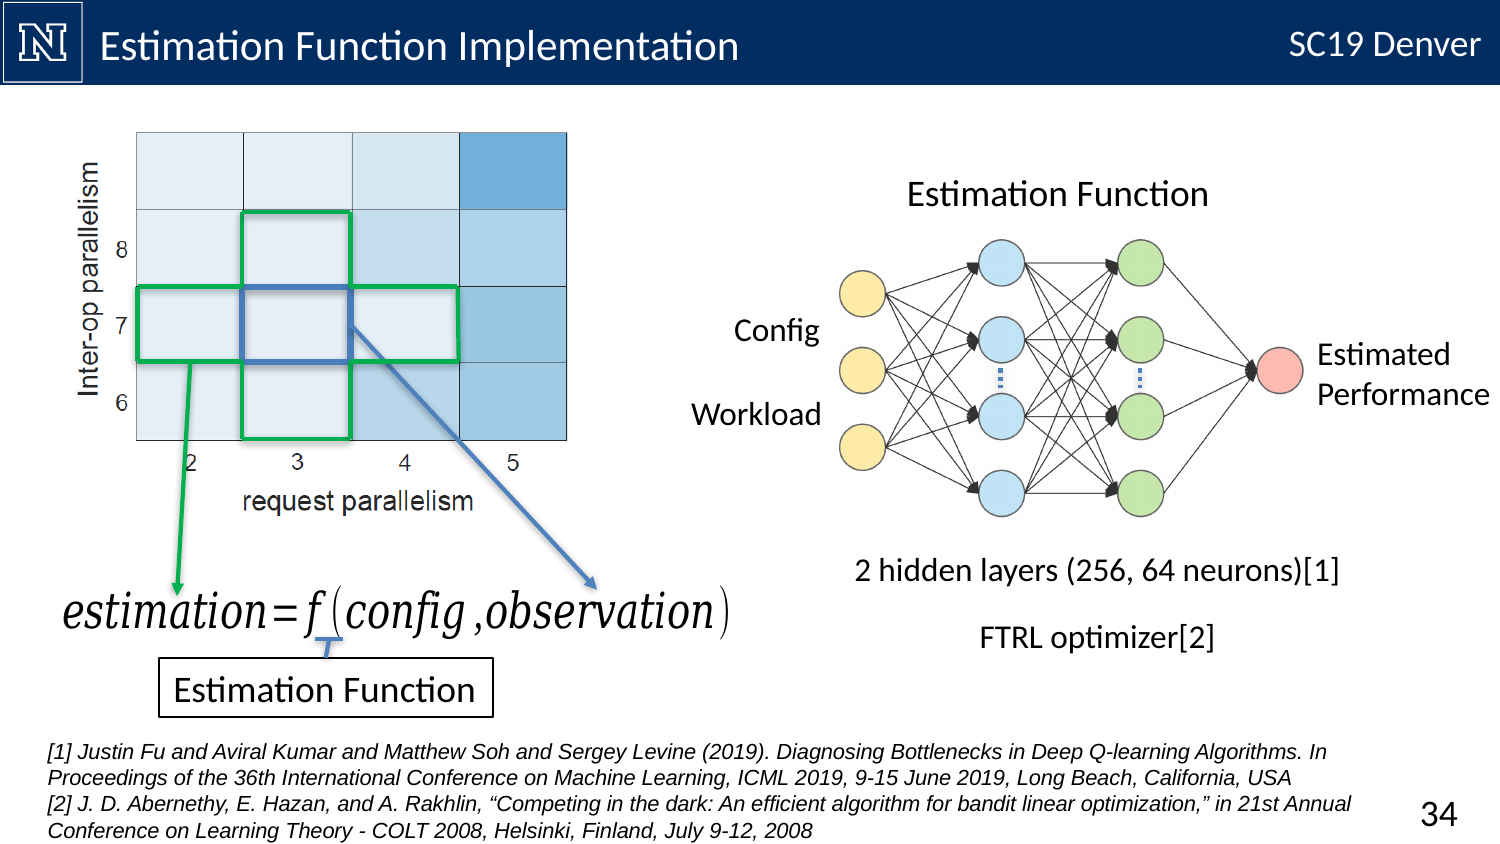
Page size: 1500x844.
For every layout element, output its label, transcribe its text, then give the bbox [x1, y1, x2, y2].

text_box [350, 324, 598, 590]
picture [191, 440, 350, 516]
text_box [1] Justin Fu and Aviral Kumar and Matthew Soh and Sergey Levine (2019). Diagnosing Bottlenecks in Deep Q-learning Algorithms. In Proceedings of the 36th International Conference on Machine Learning, ICML 2019, 9-15 June 2019, Long Beach, California, USA [2] J. D. Abernethy, E. Hazan, and A. Rakhlin, “Competing in the dark: An efficient algorithm for bandit linear optimization,” in 21st Annual Conference on Learning Theory - COLT 2008, Helsinki, Finland, July 9-12, 2008 [32, 730, 1451, 844]
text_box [137, 211, 459, 440]
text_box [176, 360, 191, 597]
slide_number 34 [1405, 781, 1490, 827]
picture [0, 0, 1500, 85]
picture [834, 234, 1308, 520]
list 2 hidden layers (256, 64 neurons)[1] FTRL optimizer[2] [807, 521, 1359, 605]
picture [65, 123, 577, 516]
text_box Workload [673, 384, 829, 439]
title Estimation Function Implementation [84, 8, 1284, 77]
text_box Config [671, 300, 829, 356]
text_box Estimated Performance [1312, 324, 1500, 420]
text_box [158, 638, 494, 719]
